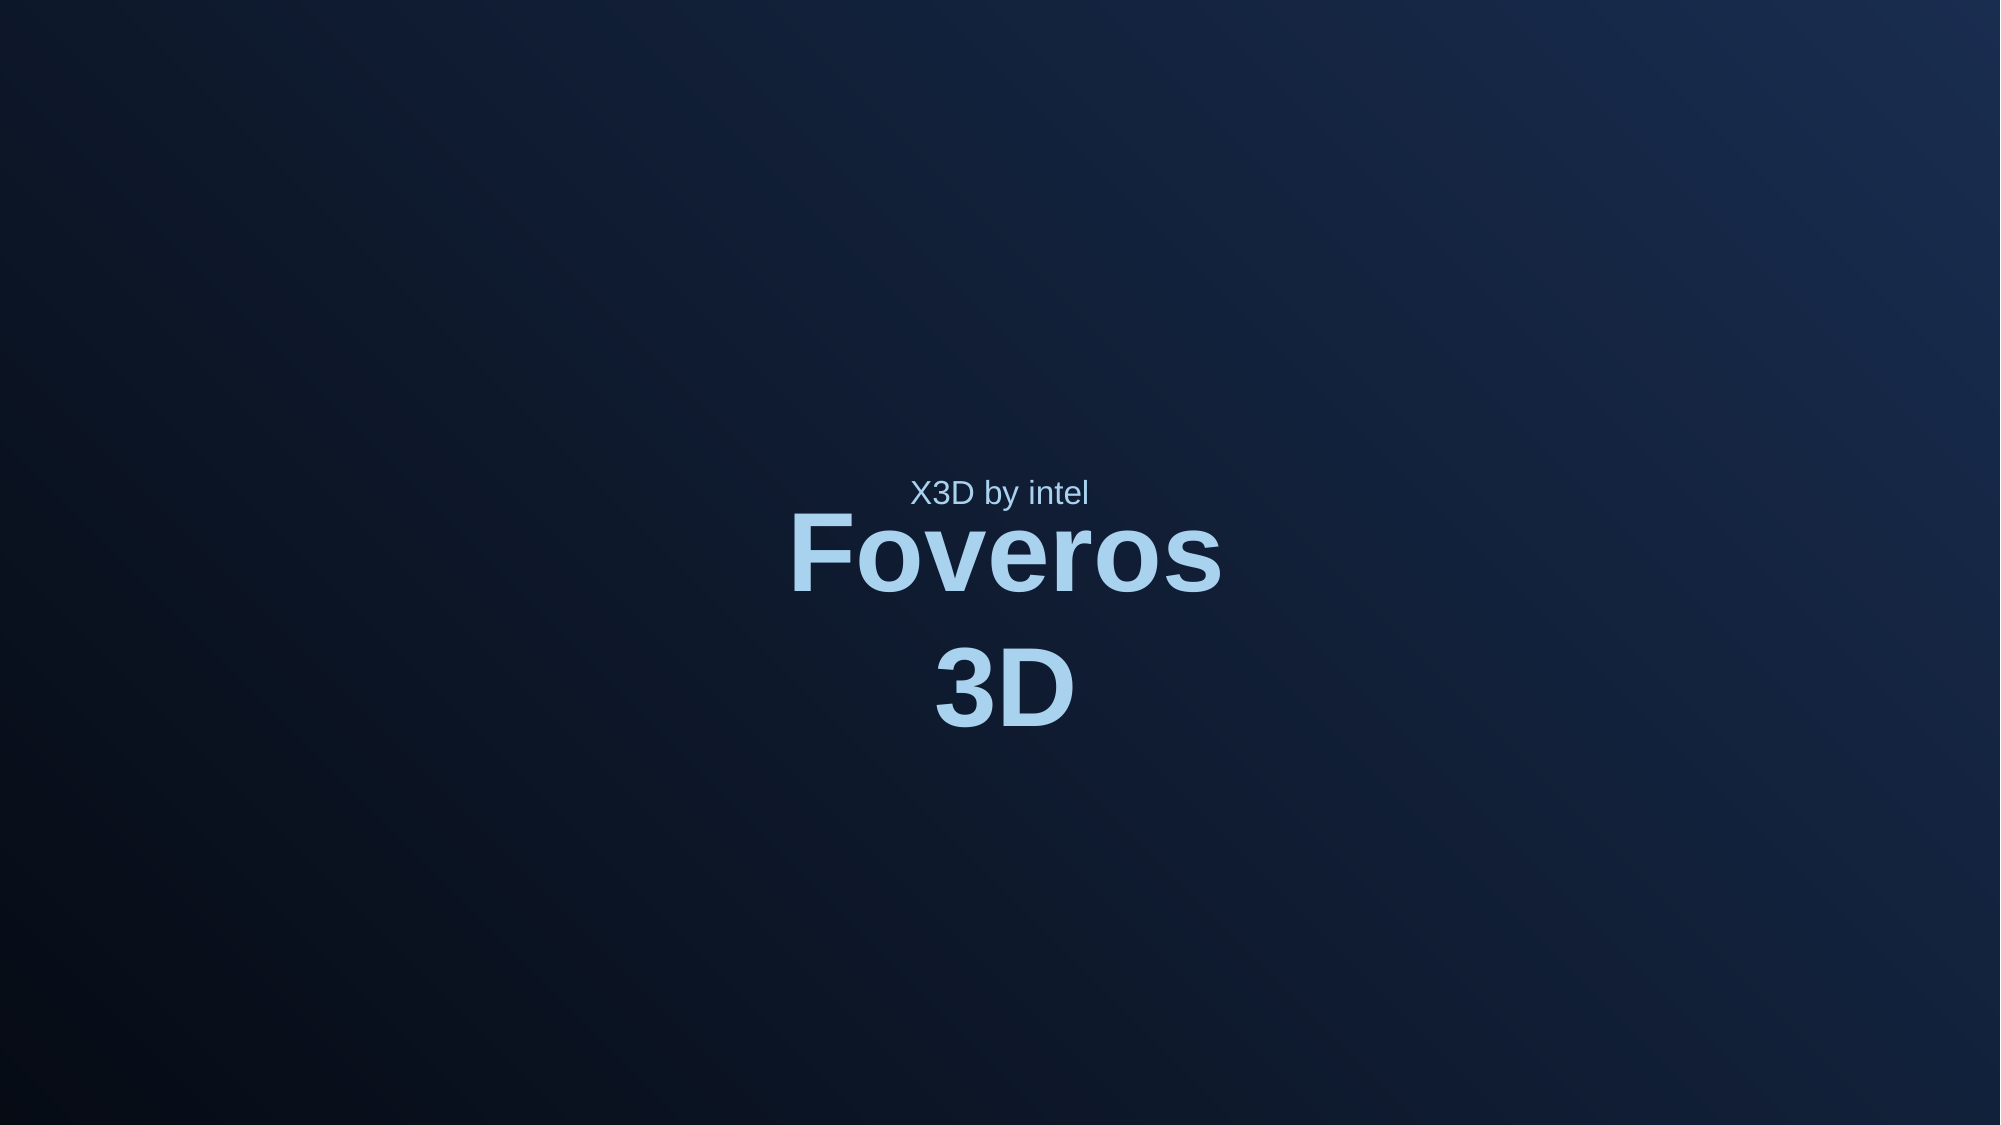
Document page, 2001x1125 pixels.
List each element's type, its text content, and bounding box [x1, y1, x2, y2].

text_box X3D by intel [690, 464, 1310, 519]
text_box Foveros 3D [696, 471, 1316, 757]
